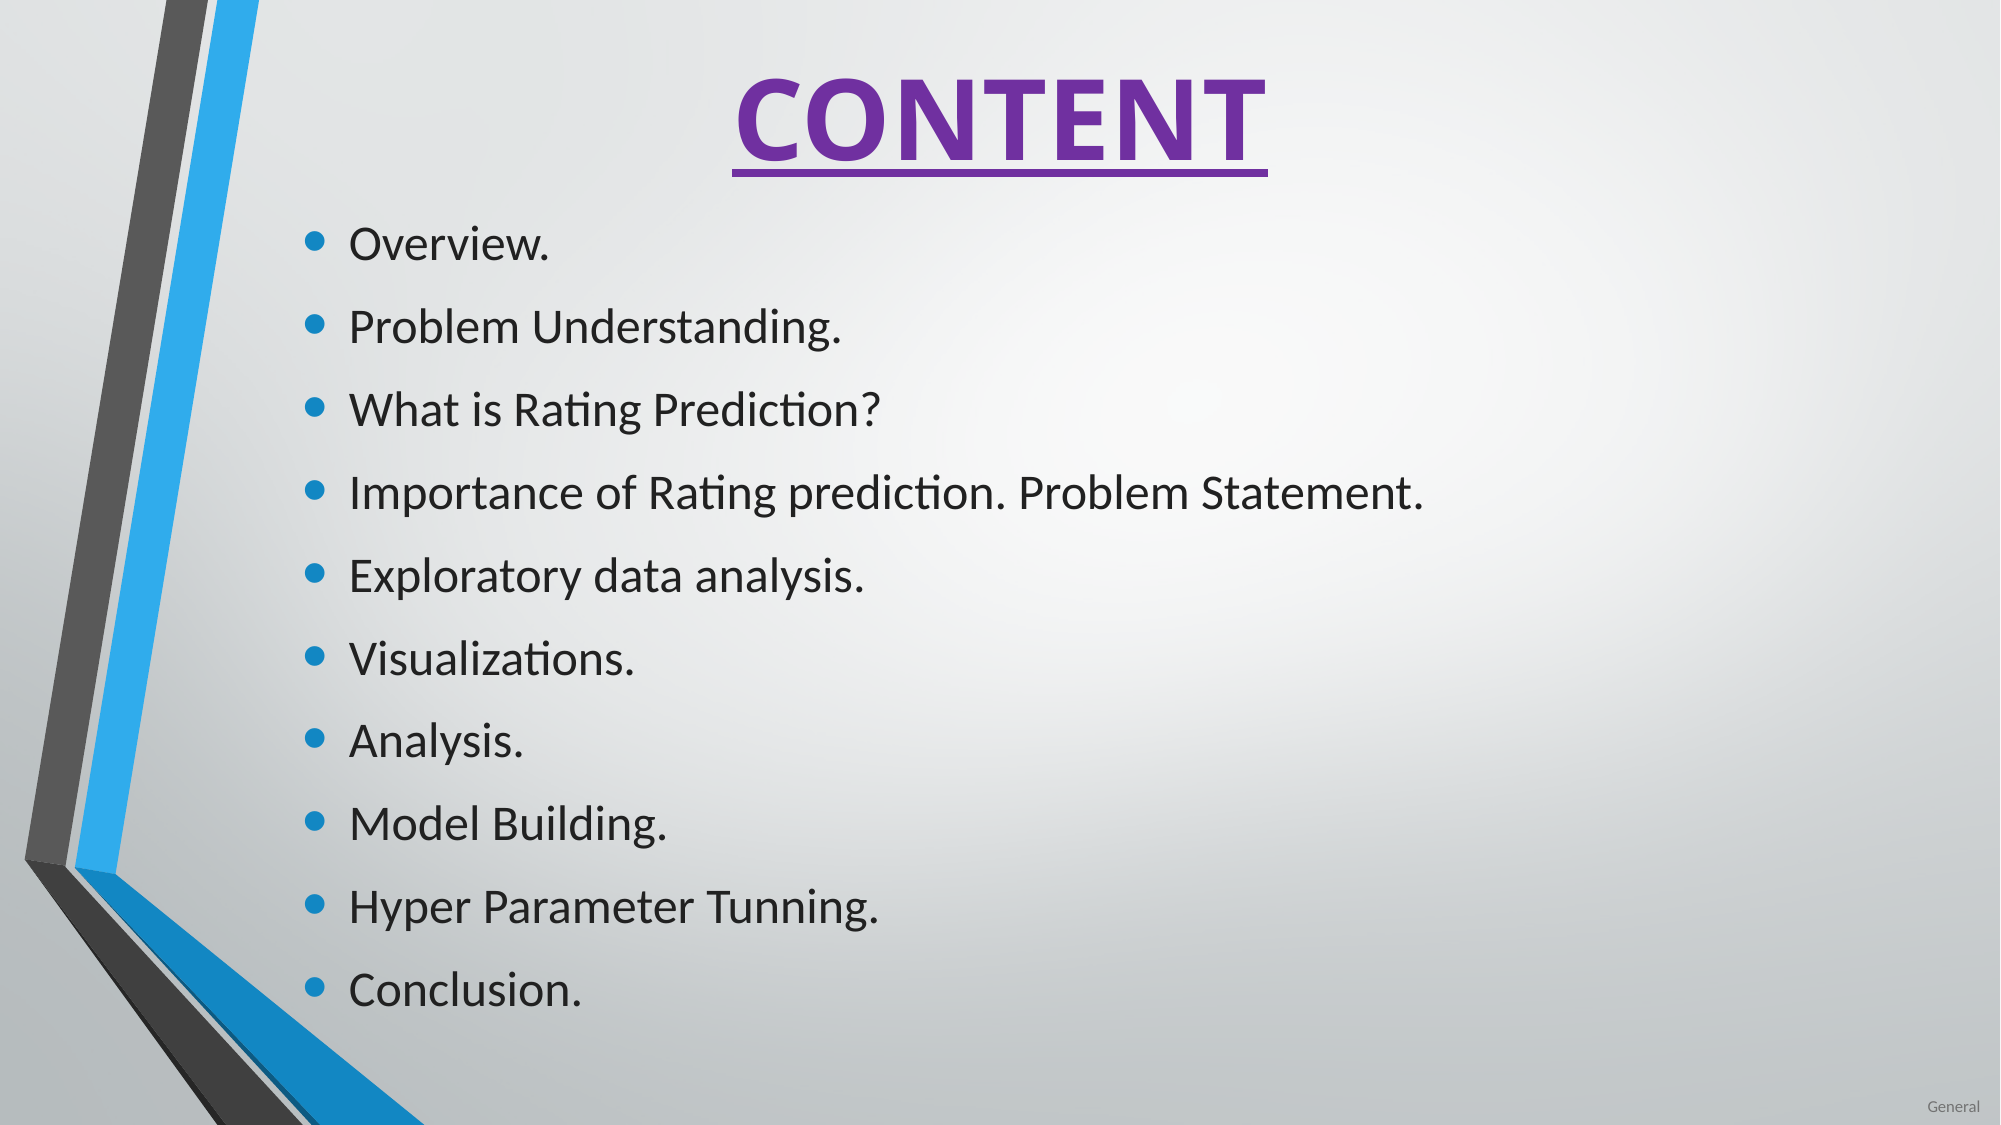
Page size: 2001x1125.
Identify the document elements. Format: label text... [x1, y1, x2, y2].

list Overview. Problem Understanding. What is Rating Prediction? Importance of Rating prediction. Problem Statement. Exploratory data analysis. Visualizations. Analysis. Model Building. Hyper Parameter Tunning. Conclusion. [287, 202, 1851, 1067]
title CONTENT [212, 58, 1788, 173]
